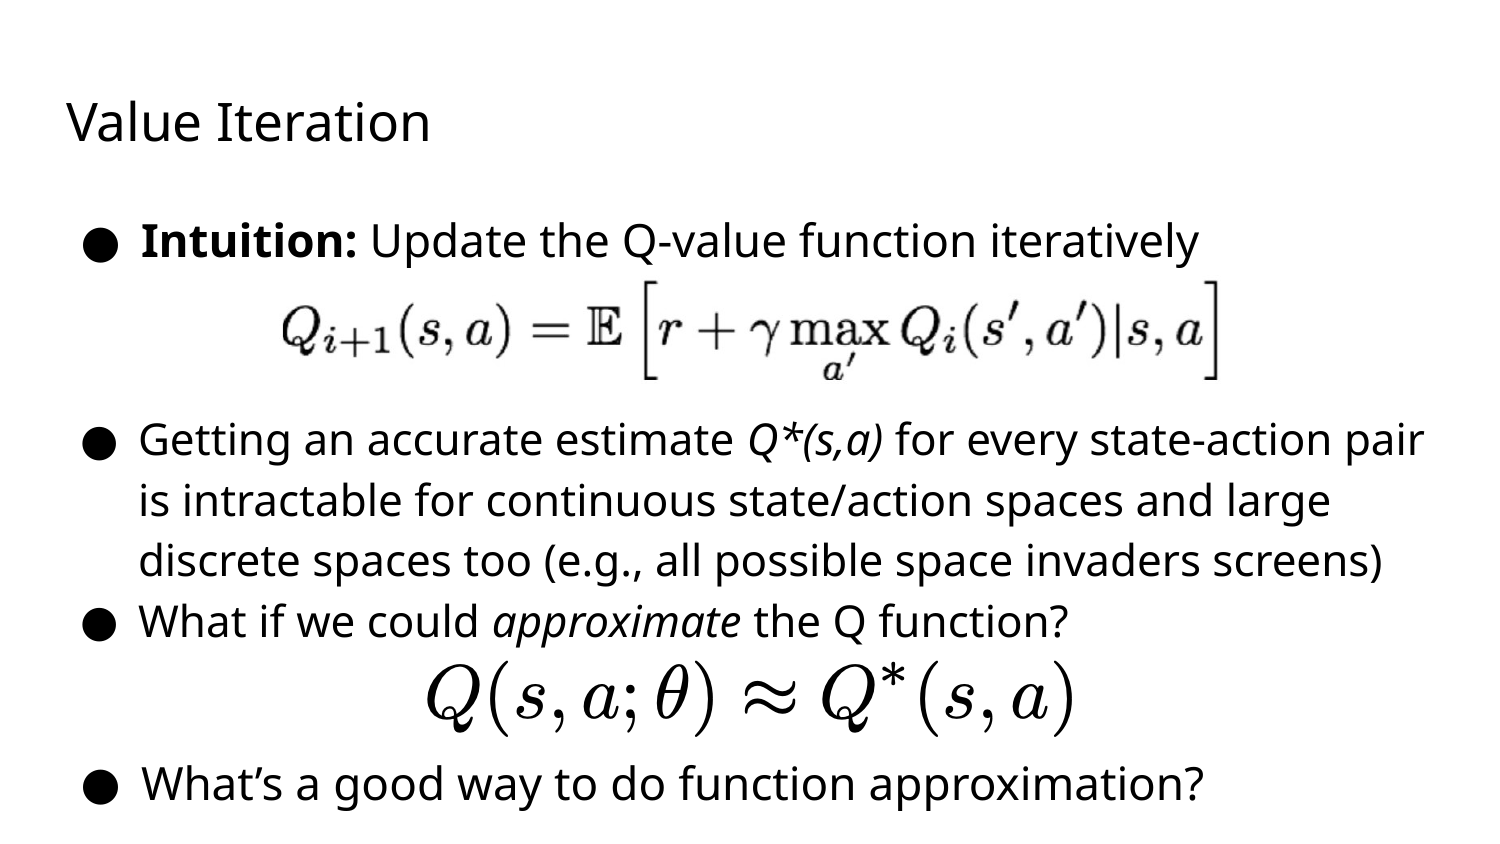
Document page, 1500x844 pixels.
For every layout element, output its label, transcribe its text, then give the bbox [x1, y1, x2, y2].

list Intuition: Update the Q-value function iteratively [51, 189, 1449, 283]
list What’s a good way to do function approximation? [51, 731, 1449, 826]
picture [426, 659, 1074, 737]
list Getting an accurate estimate Q*(s,a) for every state-action pair is intractable for continuous state/action spaces and large discrete spaces too (e.g., all possible space invaders screens) What if we could approximate the Q function? [51, 389, 1449, 678]
picture [278, 275, 1222, 384]
title Value Iteration [51, 72, 1449, 167]
